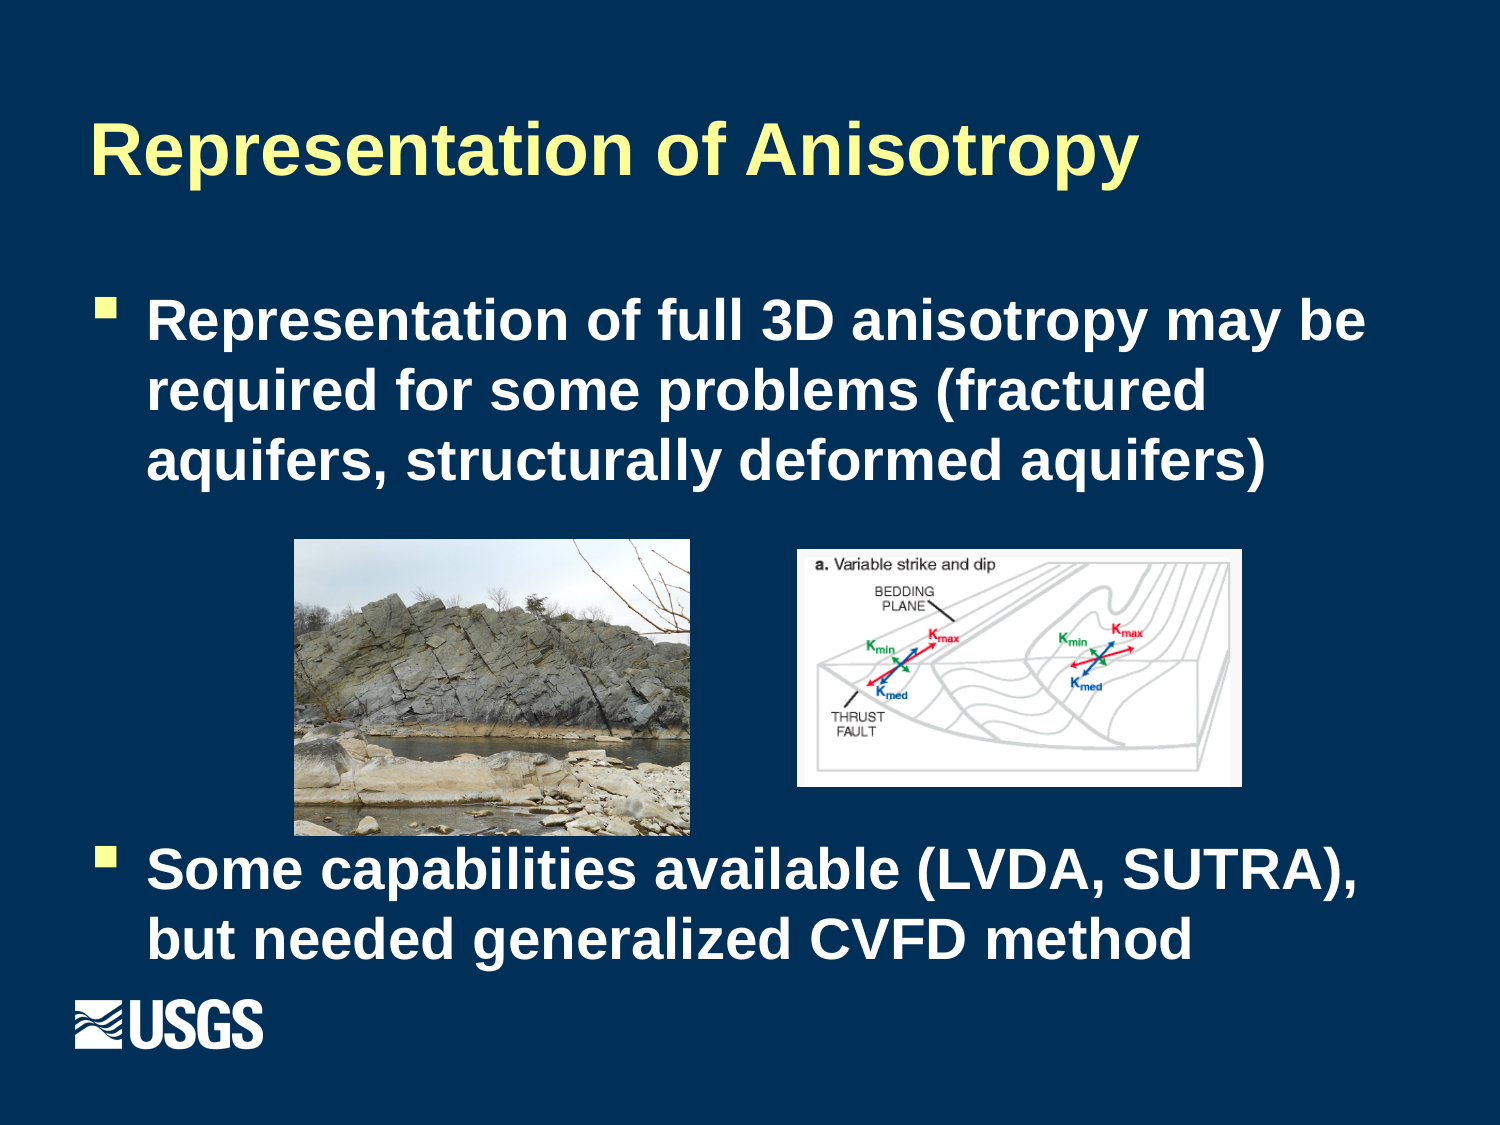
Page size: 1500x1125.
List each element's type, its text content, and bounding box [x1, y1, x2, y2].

title Representation of Anisotropy [75, 84, 1425, 206]
picture [294, 539, 690, 837]
picture [796, 549, 1243, 787]
list Representation of full 3D anisotropy may be required for some problems (fractured aquifers, structurally deformed aquifers) Some capabilities available (LVDA, SUTRA), but needed generalized CVFD method [75, 275, 1425, 987]
